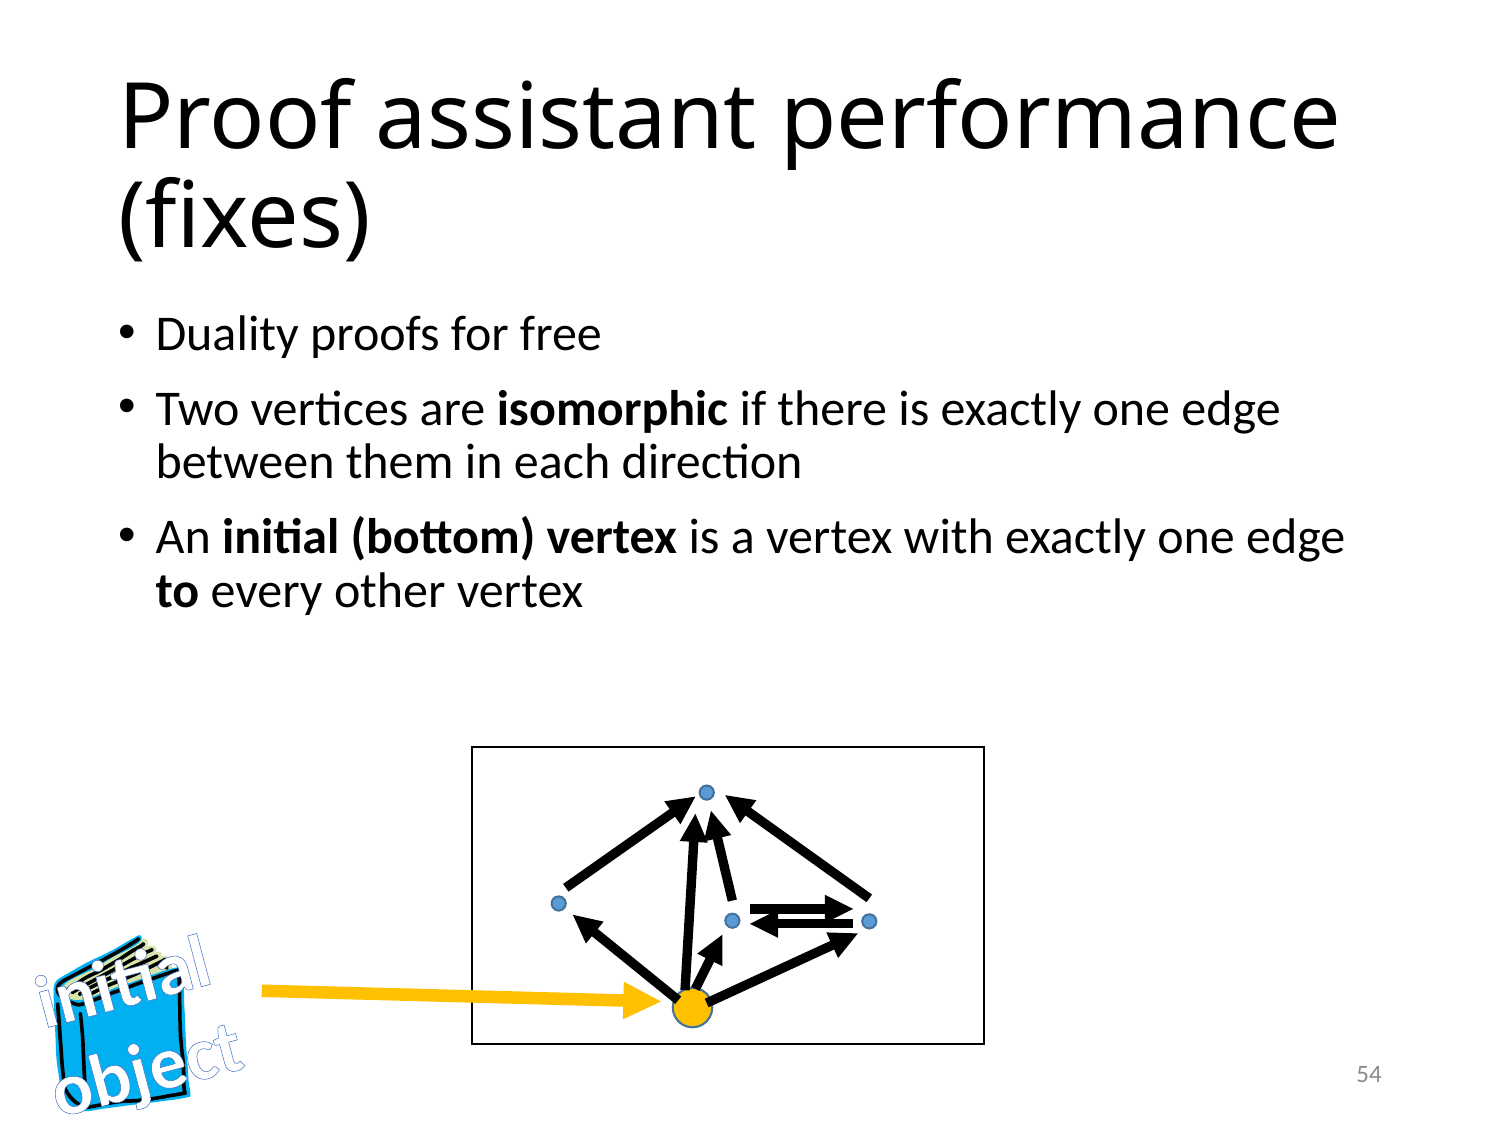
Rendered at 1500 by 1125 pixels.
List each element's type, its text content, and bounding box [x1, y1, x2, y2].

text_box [471, 746, 985, 1045]
slide_number 54 [1059, 1042, 1397, 1103]
list Duality proofs for free Two vertices are isomorphic if there is exactly one edge between them in each direction An initial (bottom) vertex is a vertex with exactly one edge to every other vertex [103, 299, 1397, 1014]
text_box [346, 990, 661, 1002]
title Proof assistant performance (fixes) [103, 59, 1500, 278]
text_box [0, 924, 346, 1118]
